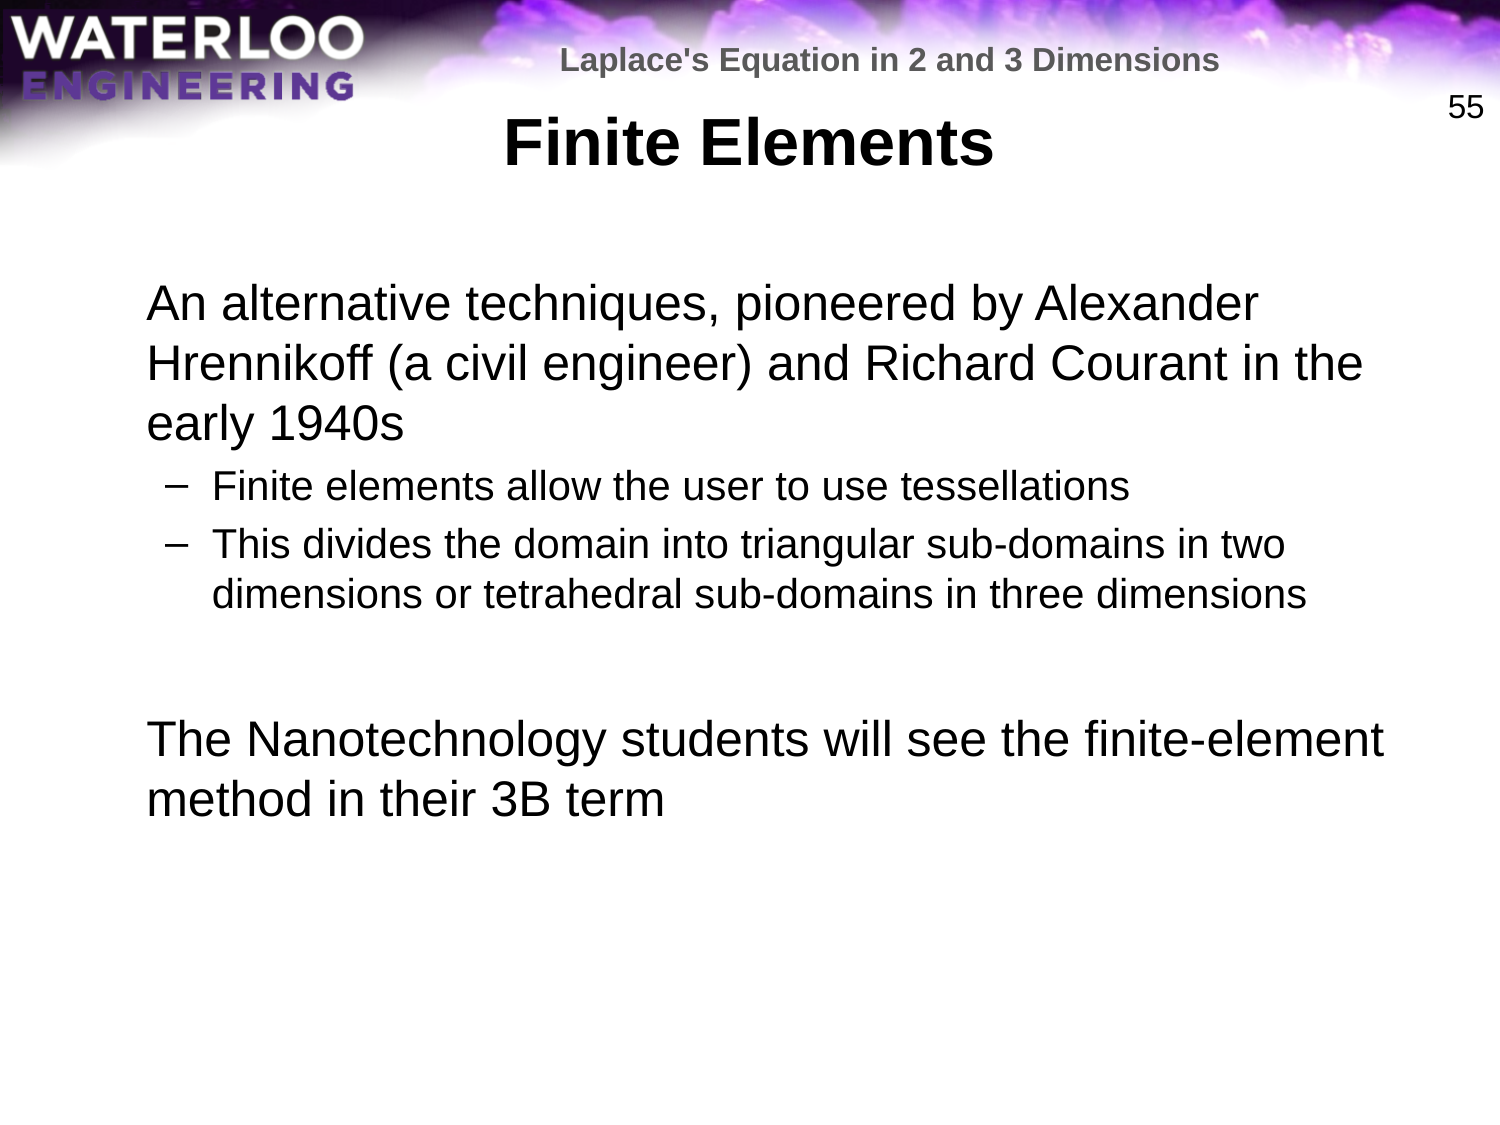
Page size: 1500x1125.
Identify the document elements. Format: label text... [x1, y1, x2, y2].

picture [0, 0, 1500, 1125]
slide_number 55 [1371, 73, 1500, 134]
footer Laplace's Equation in 2 and 3 Dimensions [535, 31, 1236, 74]
title Finite Elements [74, 44, 1426, 233]
list An alternative techniques, pioneered by Alexander Hrennikoff (a civil engineer) and Richard Courant in the early 1940s Finite elements allow the user to use tessellations This divides the domain into triangular sub-domains in two dimensions or tetrahedral sub-domains in three dimensions The Nanotechnology students will see the finite-element method in their 3B term [74, 262, 1426, 1020]
